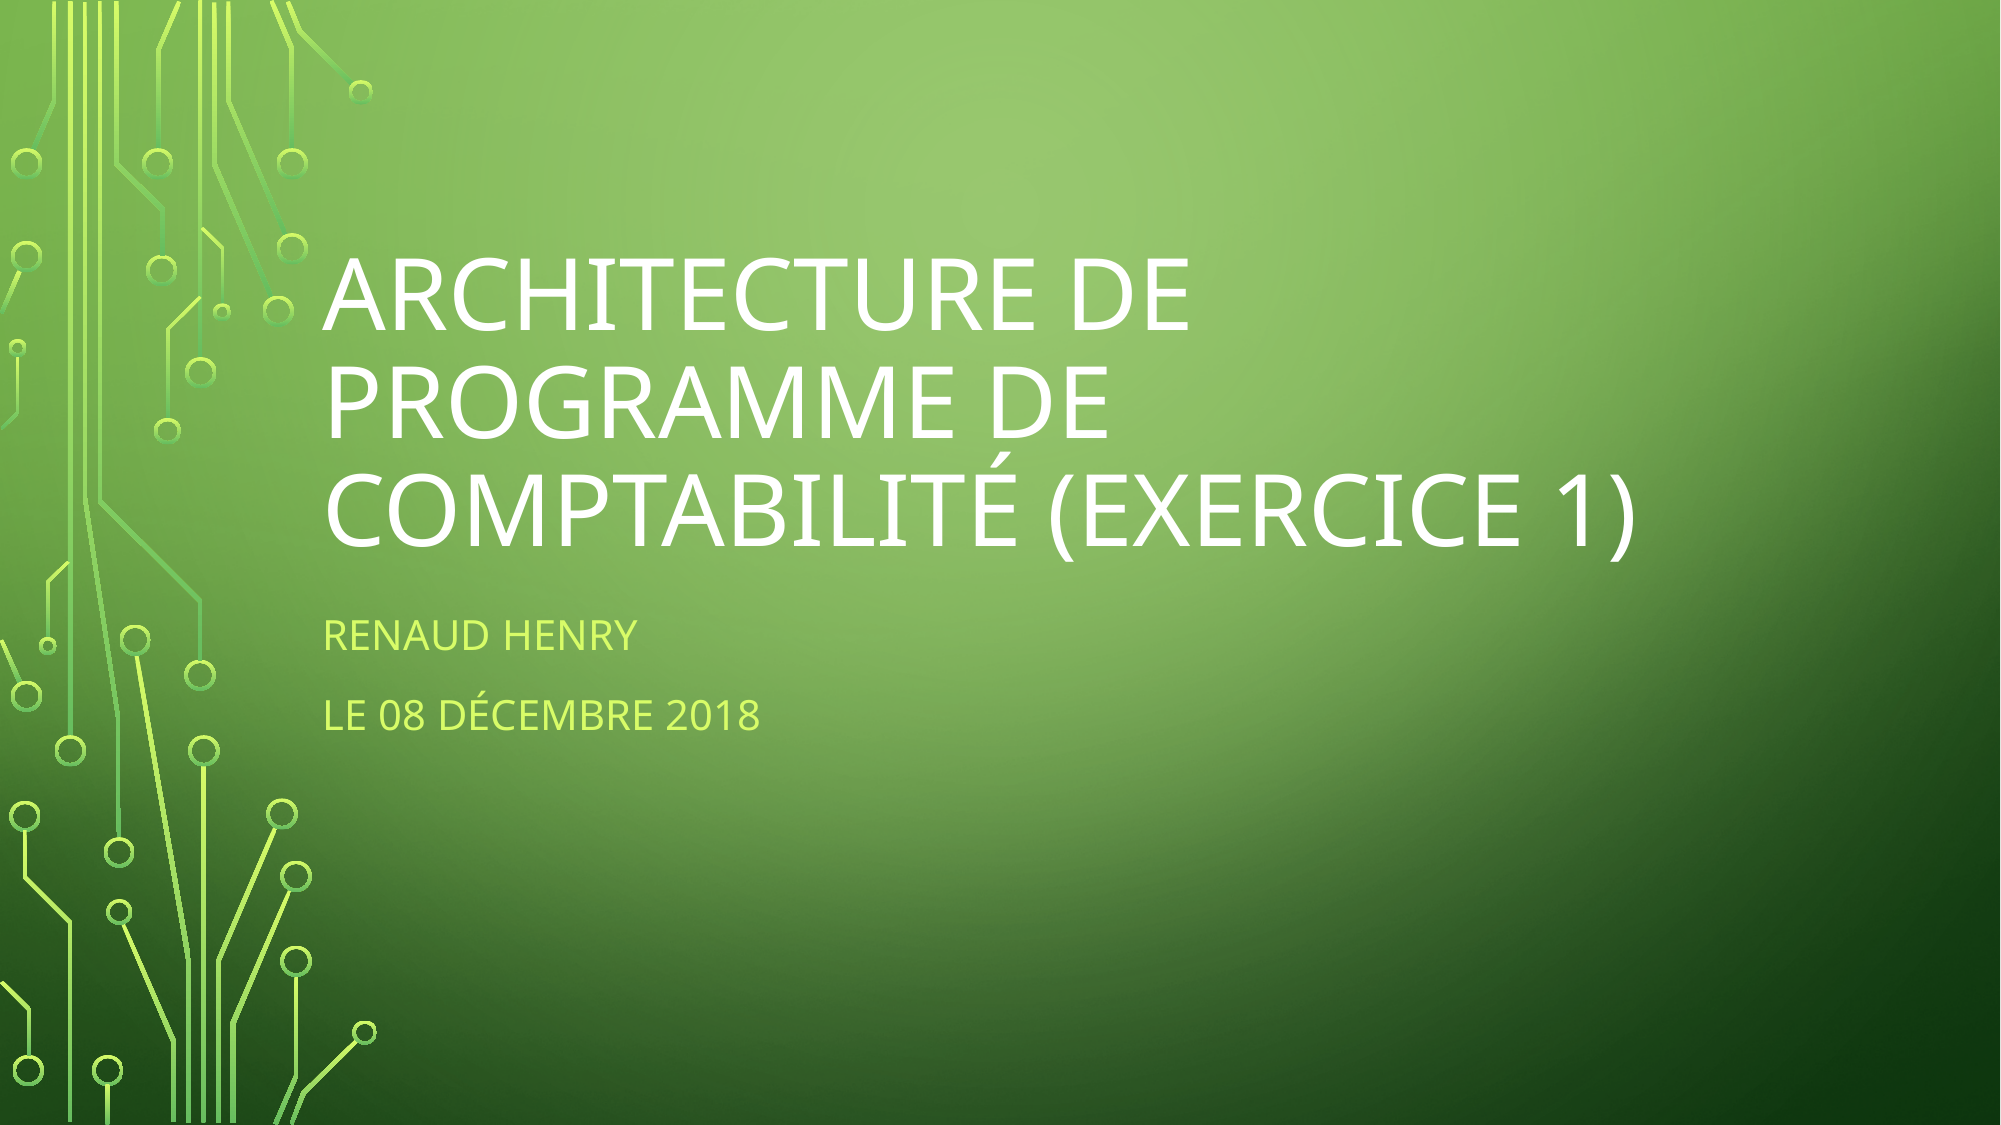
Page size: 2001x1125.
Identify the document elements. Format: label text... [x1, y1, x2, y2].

title Architecture de programme de comptabilité (Exercice 1) [307, 184, 1750, 576]
subtitle Renaud HENRY LE 08 décembre 2018 [307, 590, 1750, 863]
